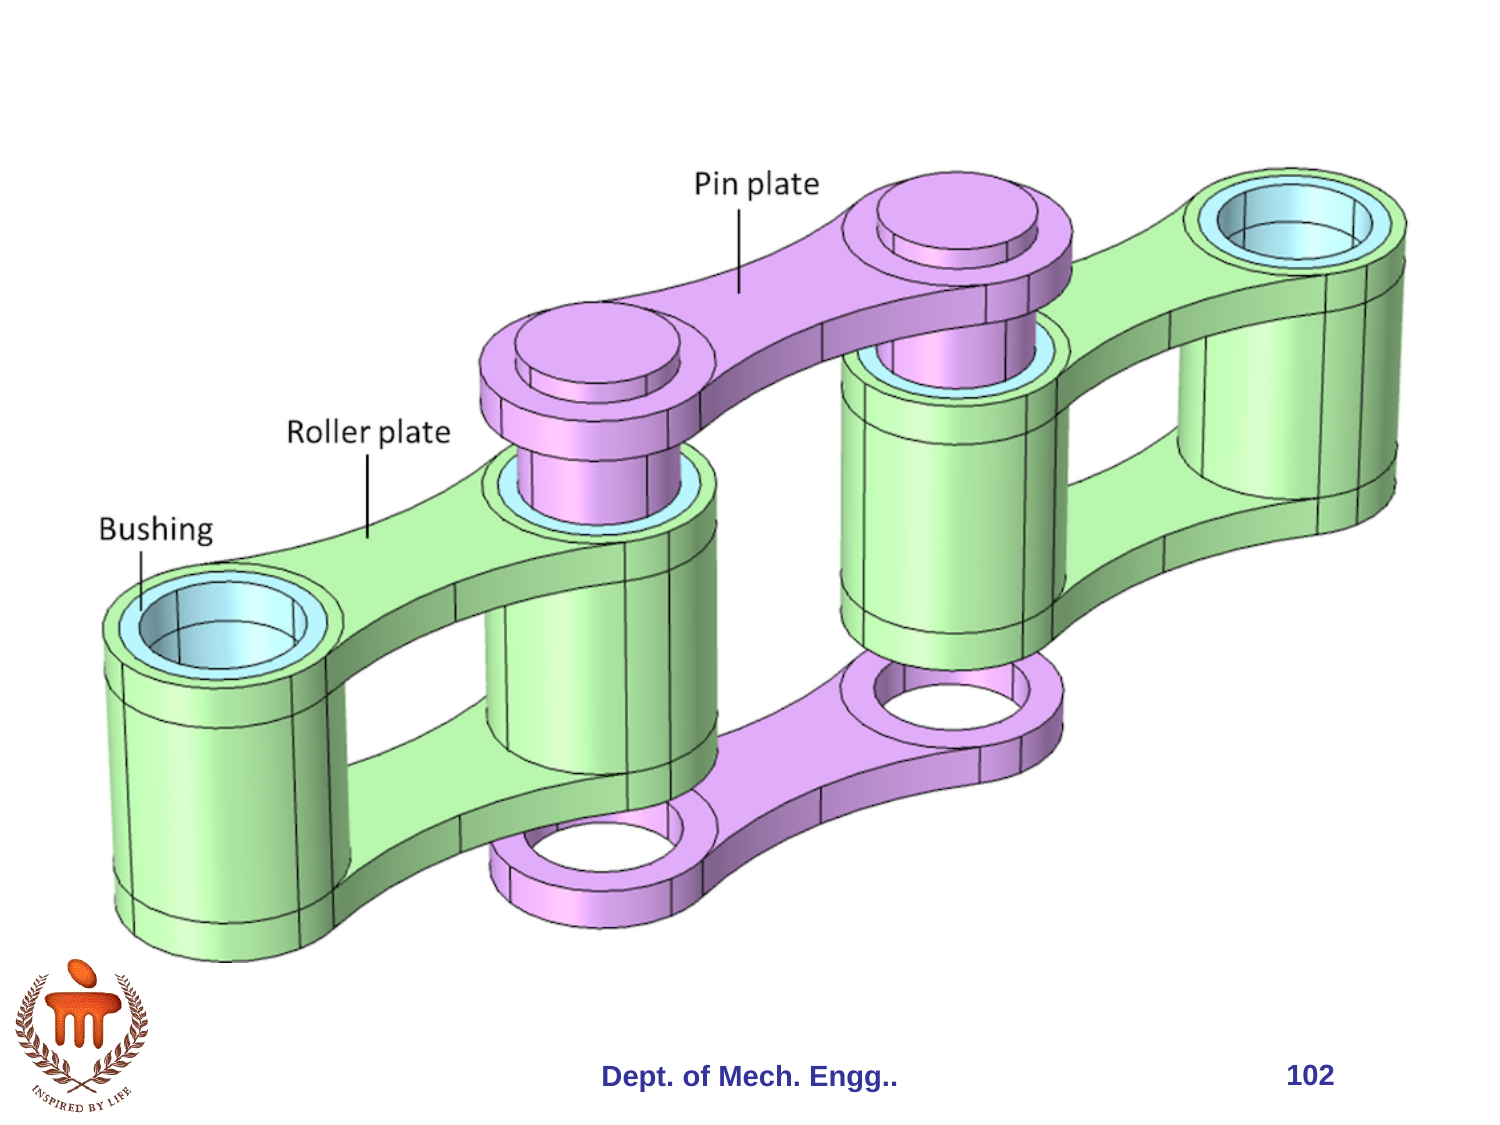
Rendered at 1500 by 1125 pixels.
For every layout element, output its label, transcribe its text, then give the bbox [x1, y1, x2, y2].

picture [0, 161, 1414, 1118]
footer Dept. of Mech. Engg.. [512, 1049, 988, 1103]
slide_number 102 [999, 1048, 1351, 1125]
